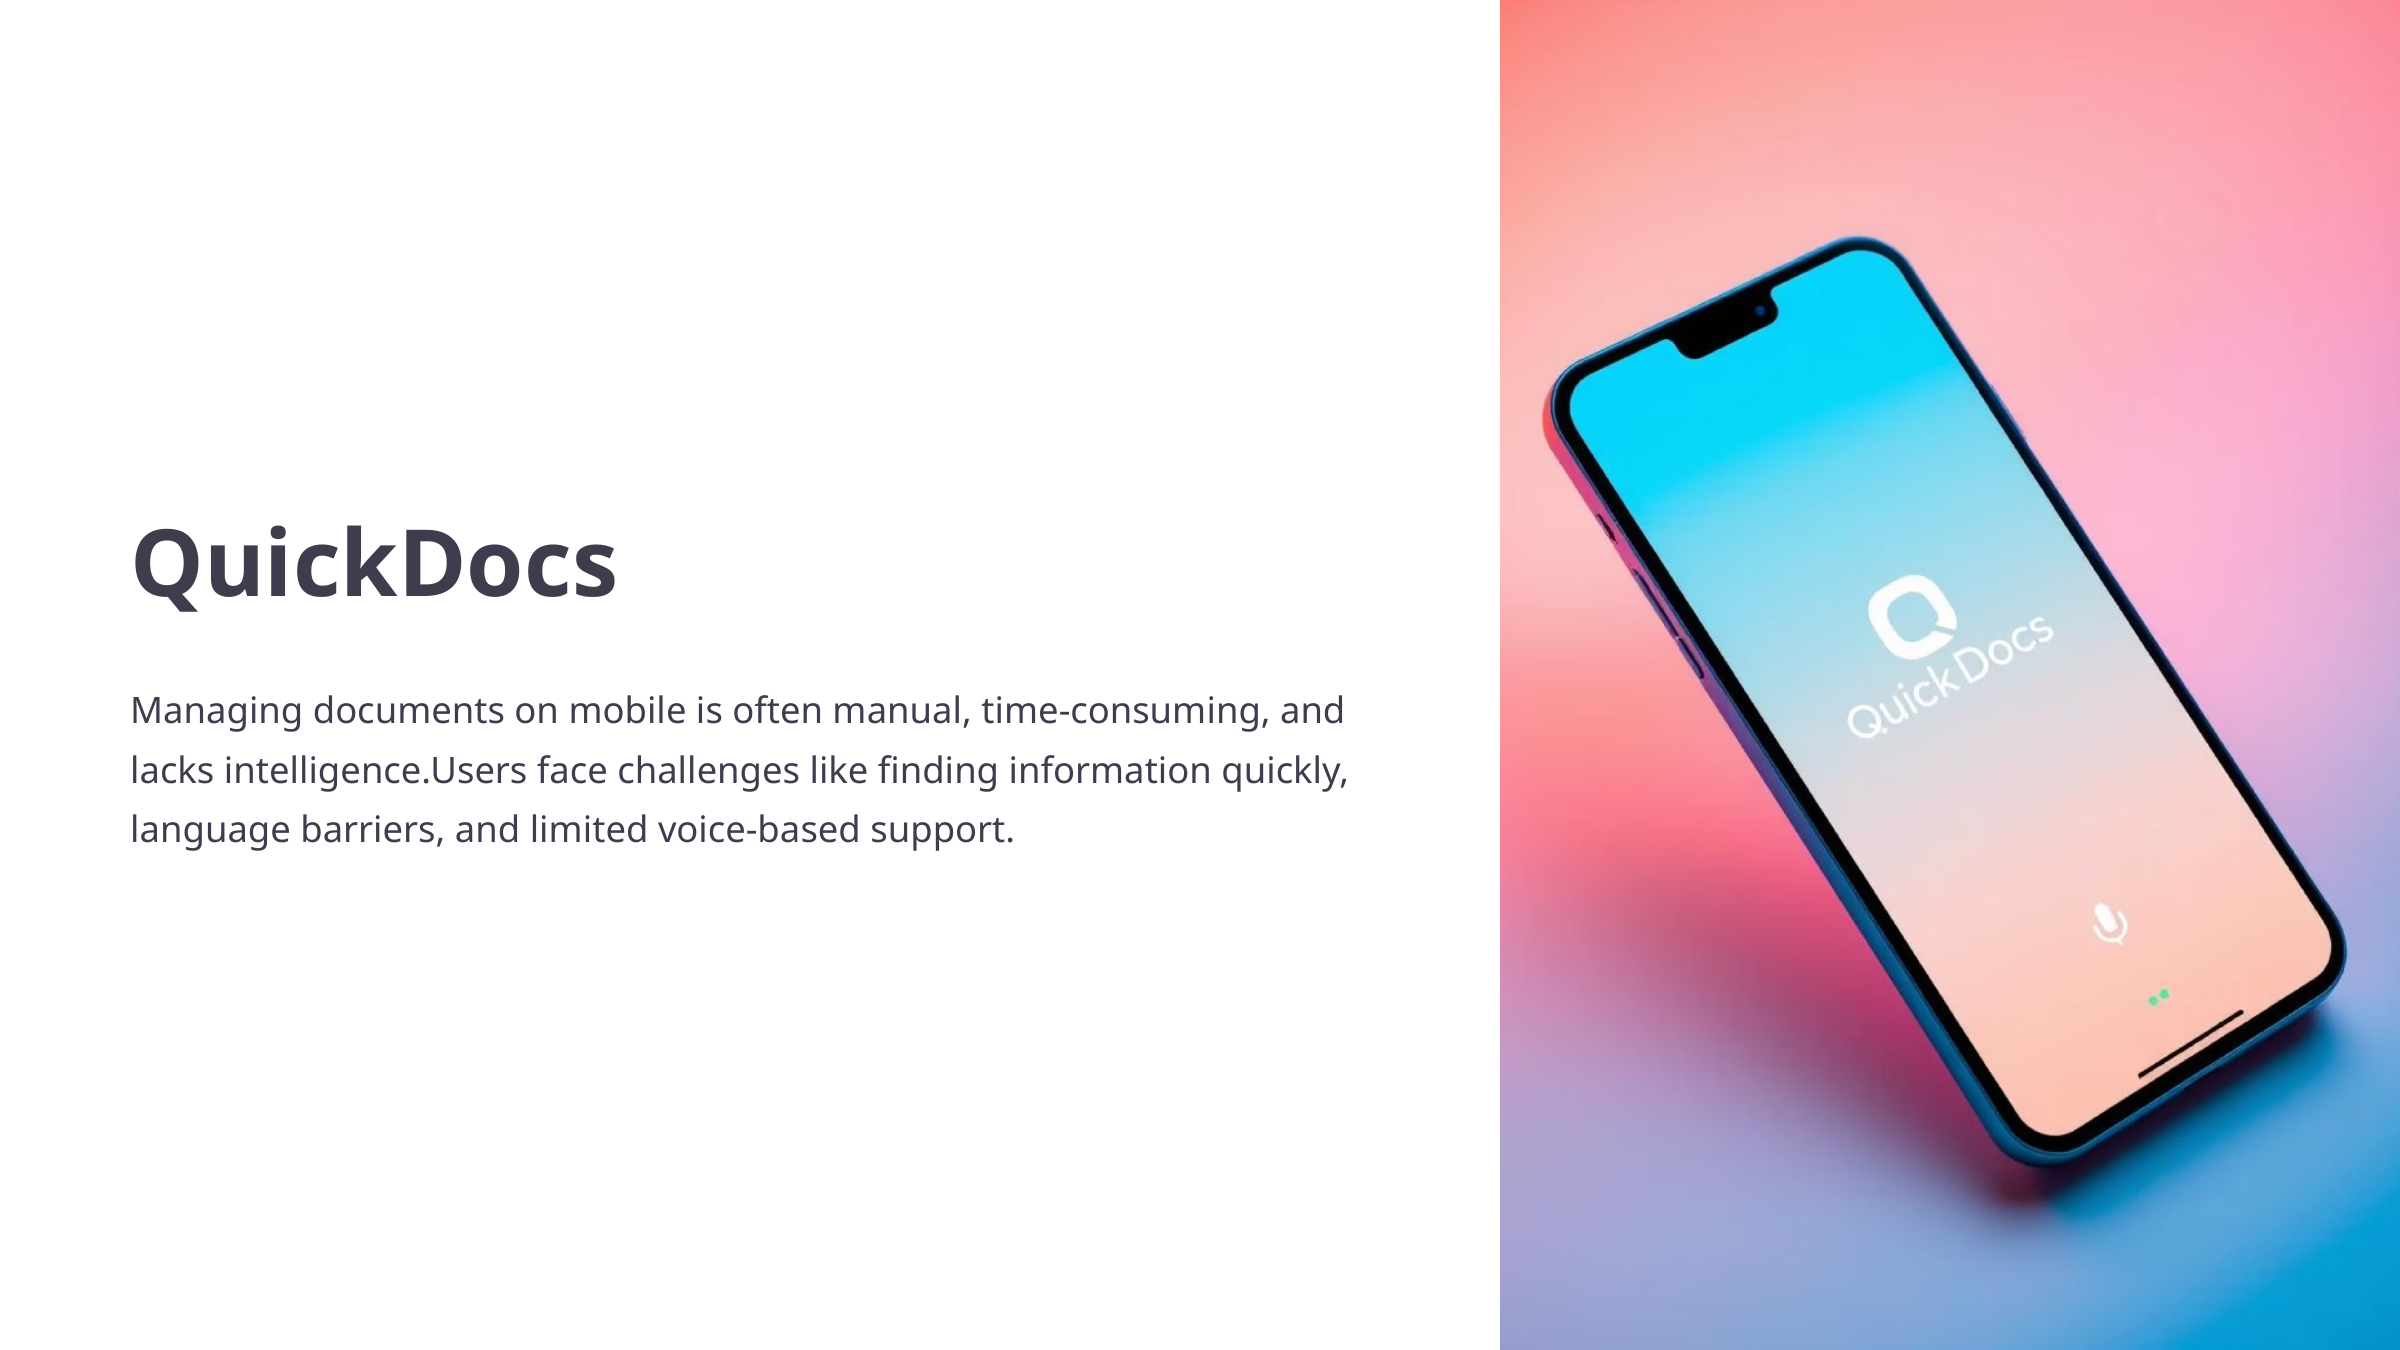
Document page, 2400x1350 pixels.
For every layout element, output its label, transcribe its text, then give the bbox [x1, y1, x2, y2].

text_box QuickDocs [130, 499, 1061, 616]
picture [1499, 0, 2400, 1350]
text_box Managing documents on mobile is often manual, time-consuming, and lacks intelligence.Users face challenges like finding information quickly, language barriers, and limited voice-based support. [130, 671, 1370, 851]
